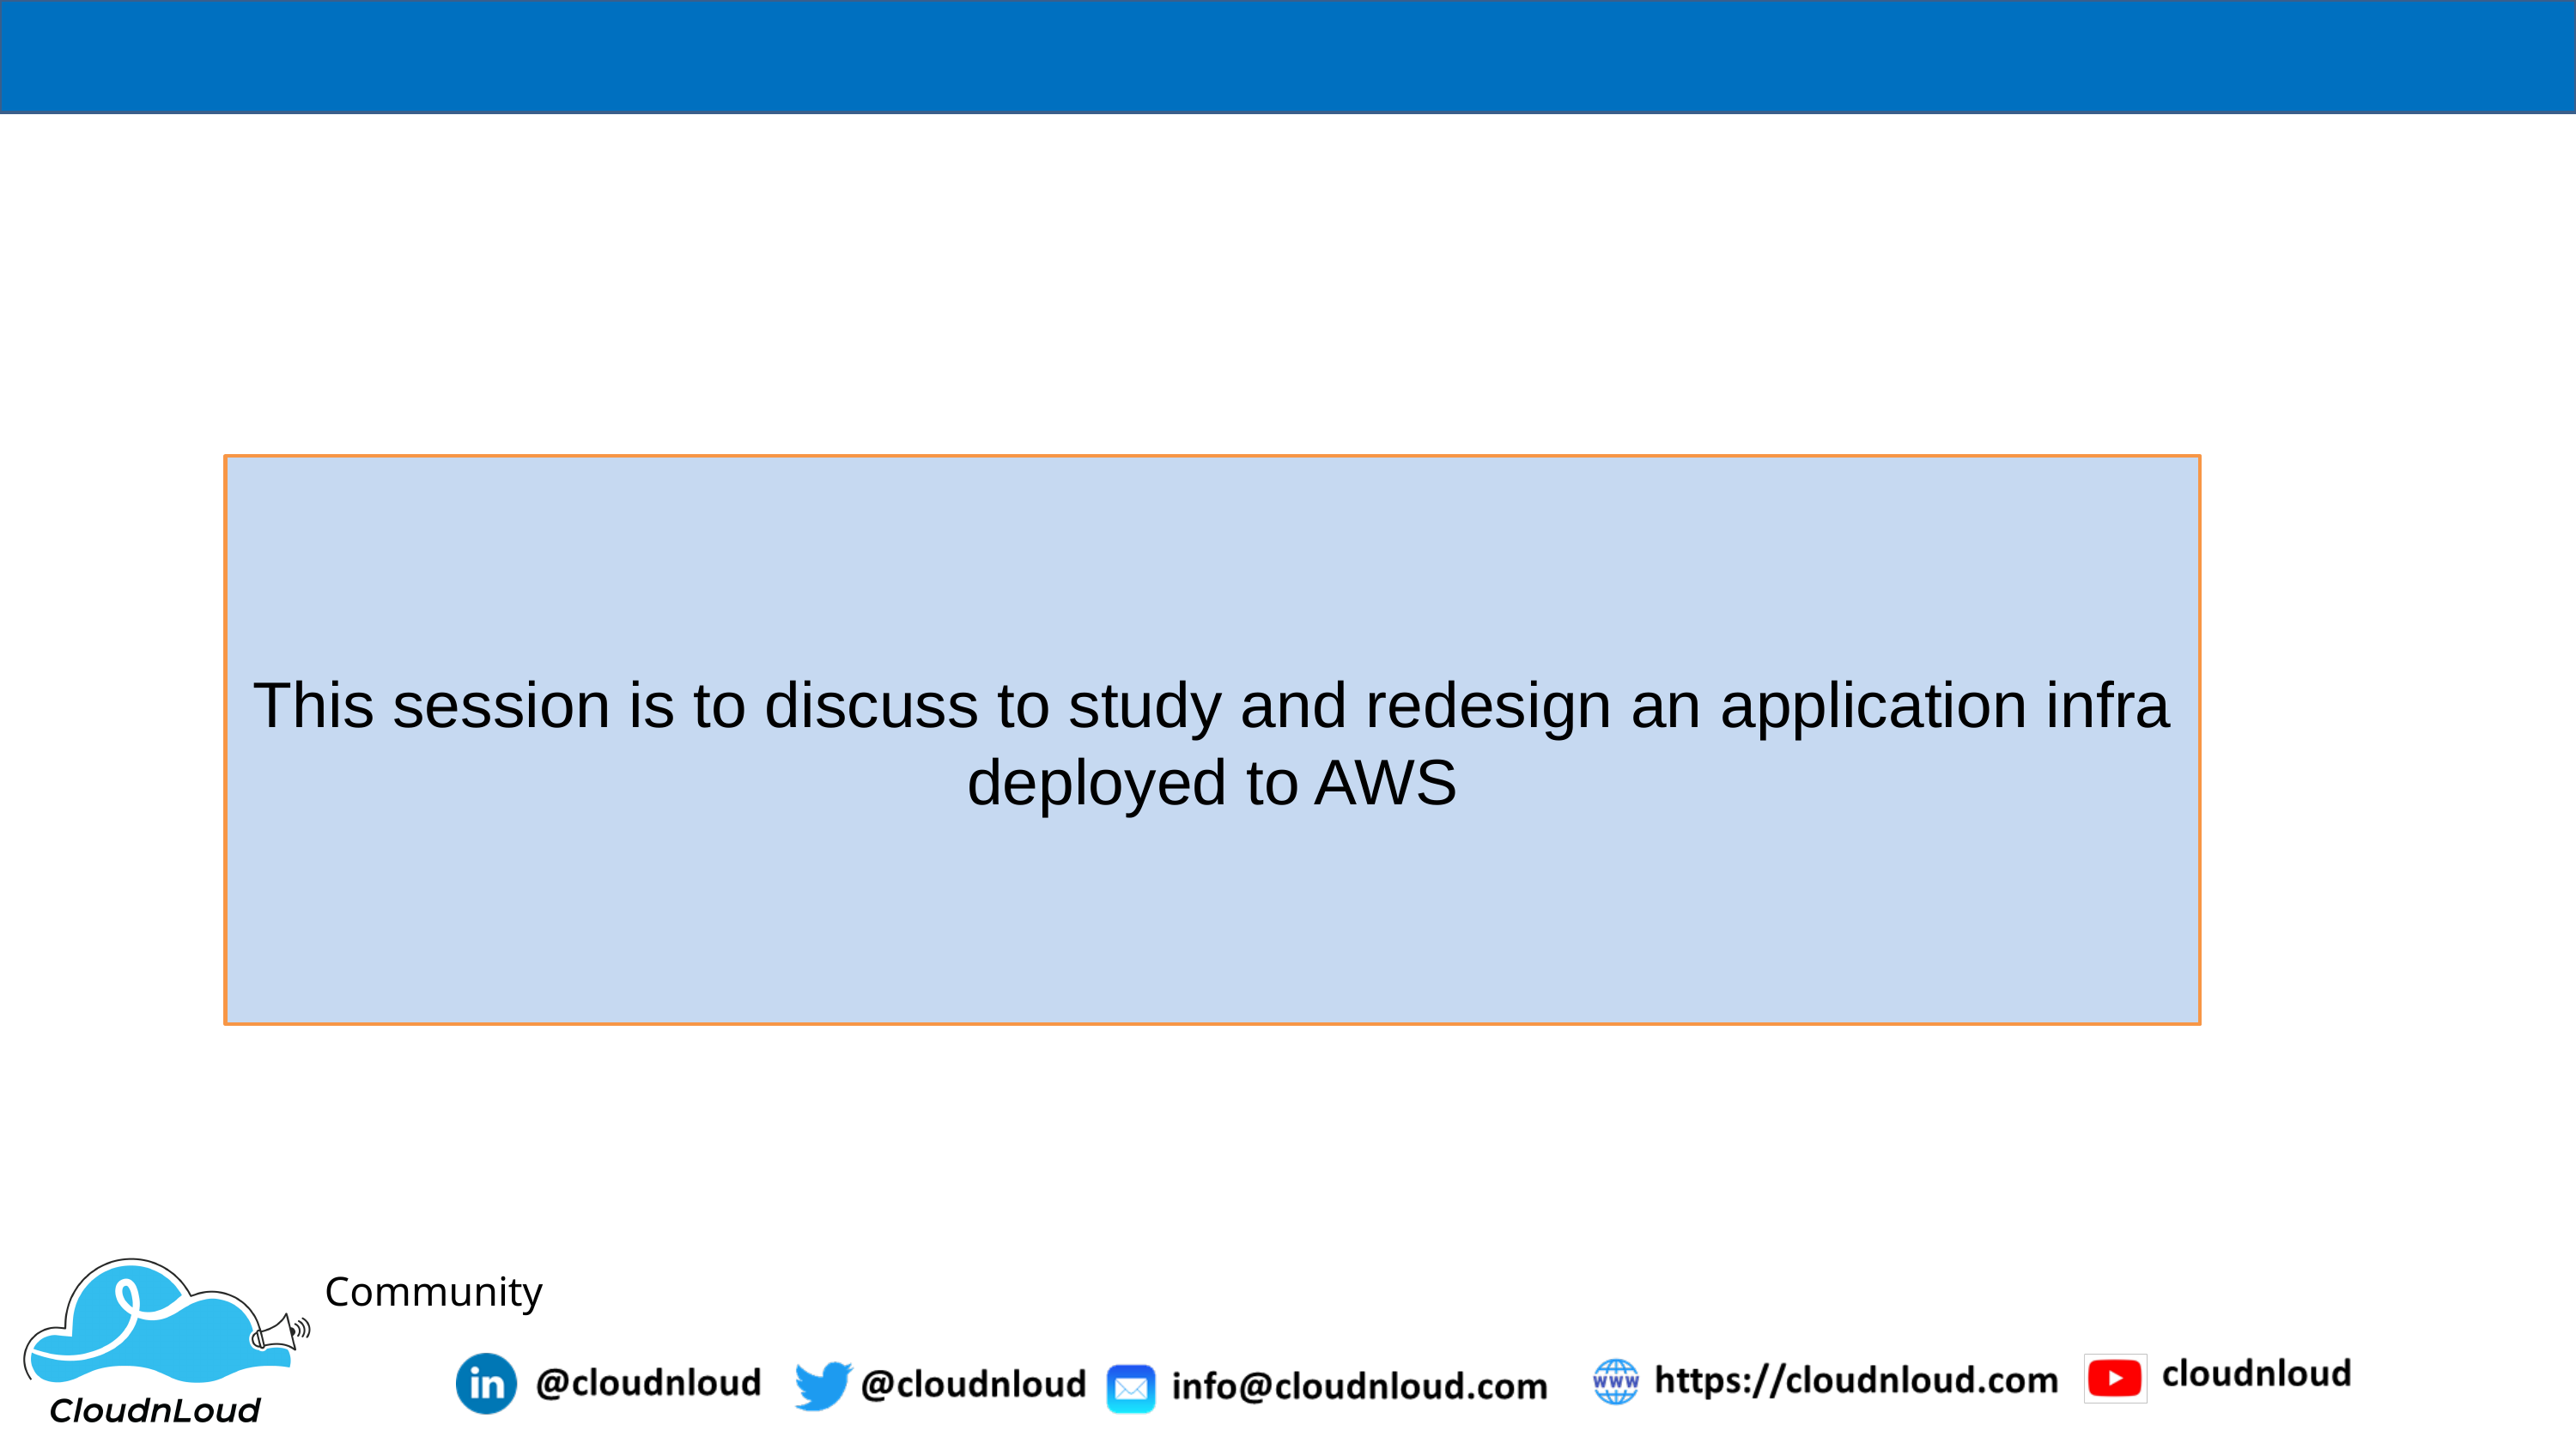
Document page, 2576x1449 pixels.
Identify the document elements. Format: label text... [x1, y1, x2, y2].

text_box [0, 1233, 2410, 1449]
text_box [0, 0, 2576, 114]
text_box This session is to discuss to study and redesign an application infra deployed to AWS [223, 454, 2202, 1026]
